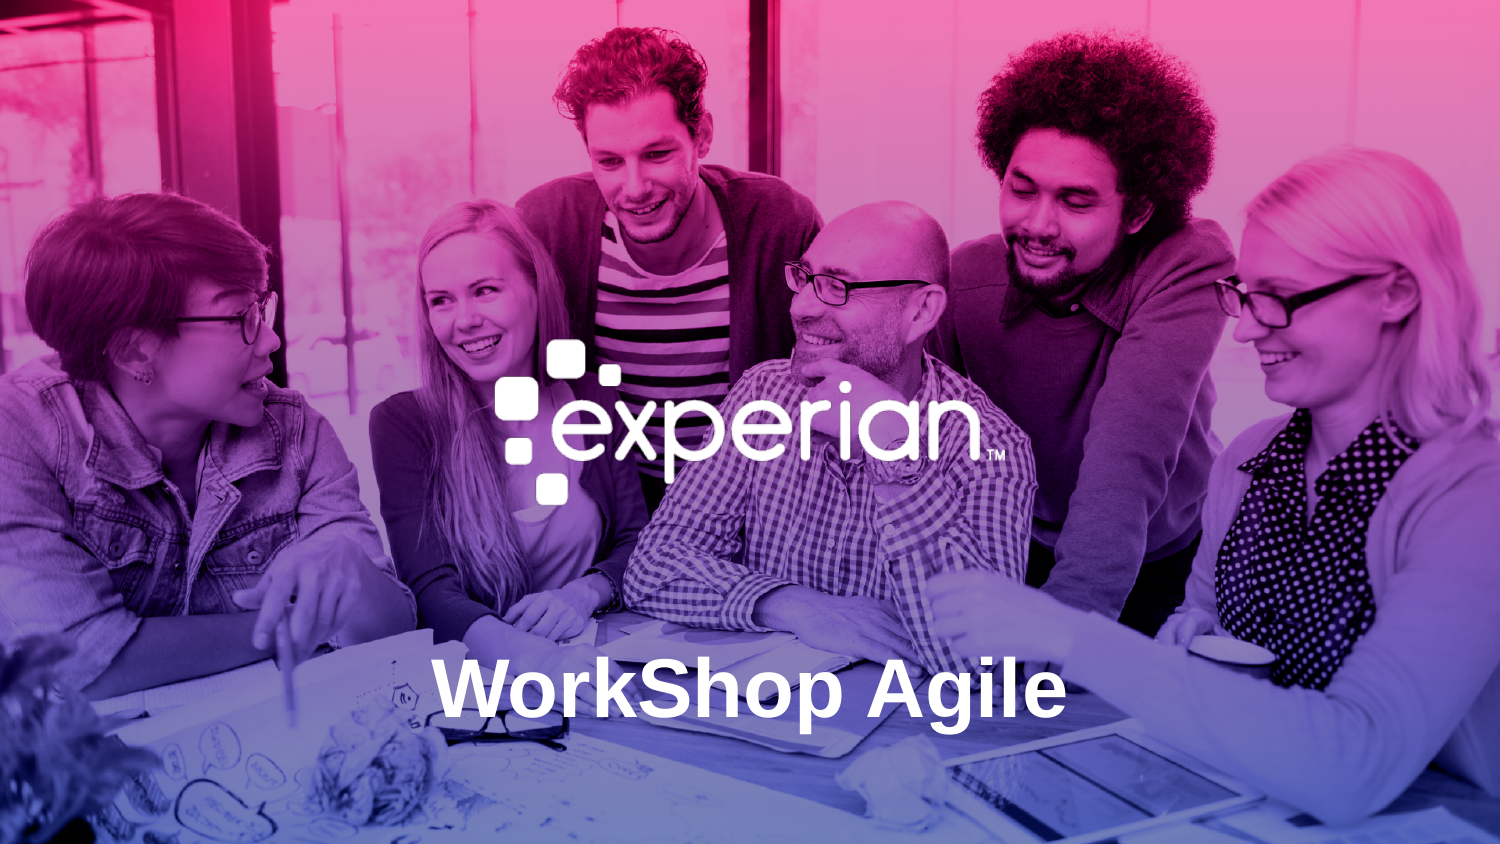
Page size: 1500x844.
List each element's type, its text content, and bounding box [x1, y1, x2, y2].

picture [0, 0, 1500, 844]
text_box WorkShop Agile [327, 627, 1173, 742]
